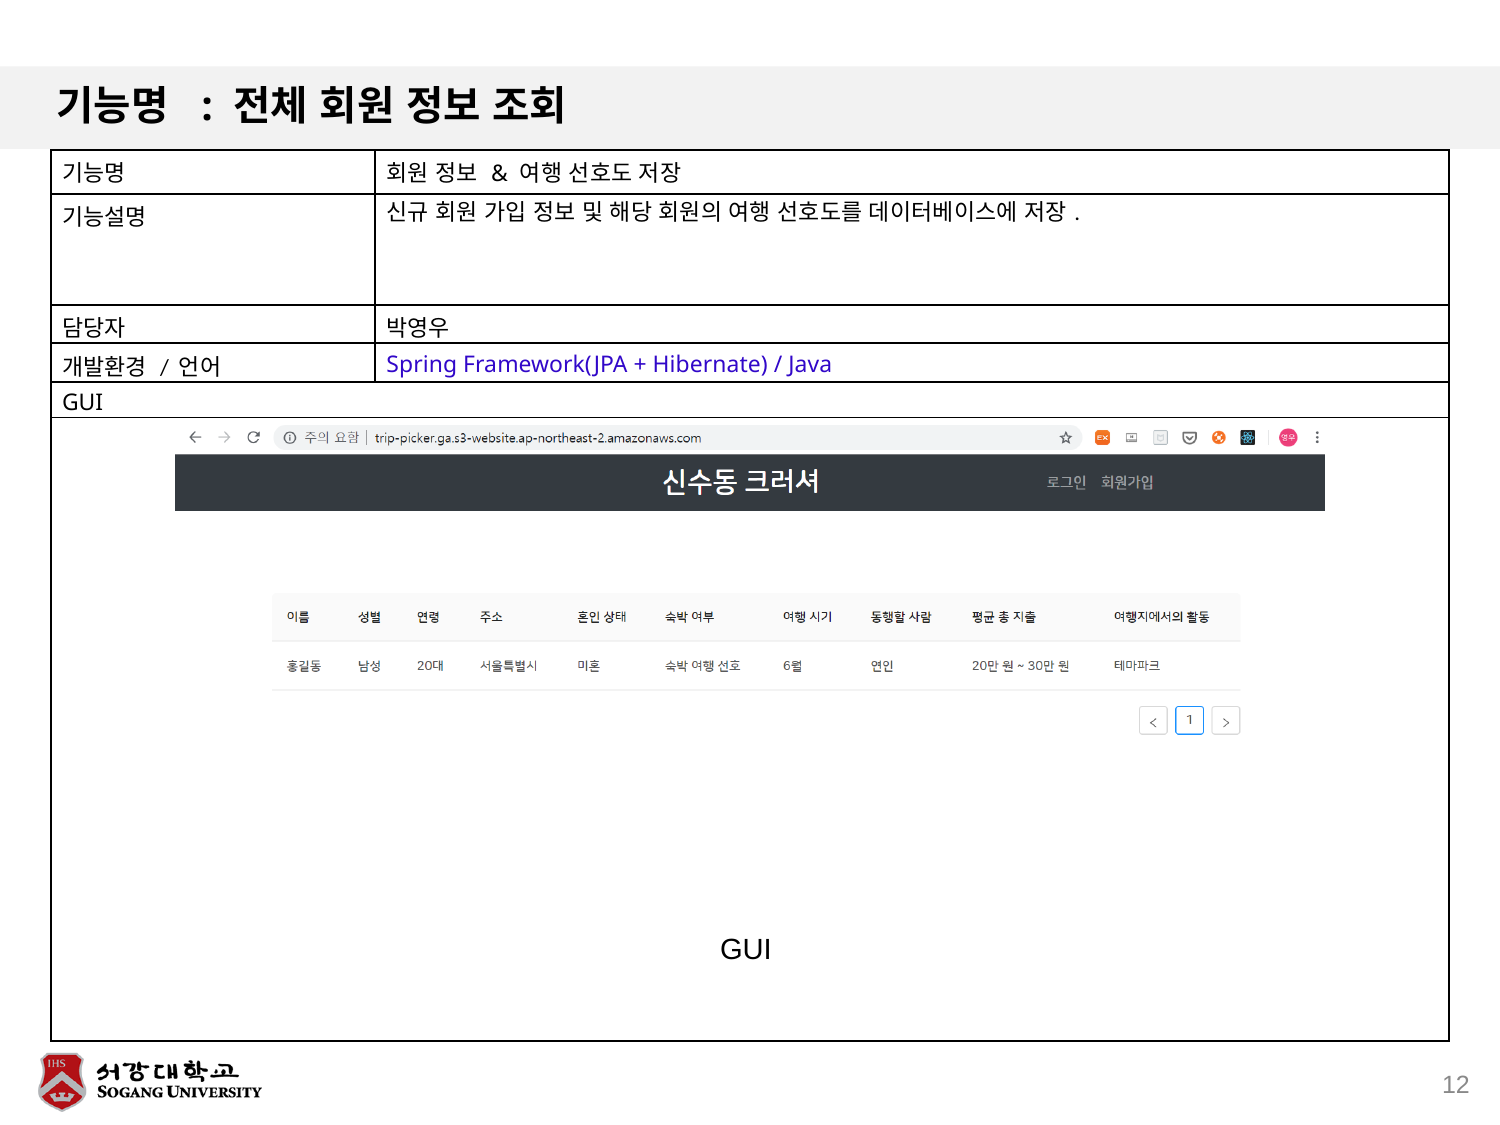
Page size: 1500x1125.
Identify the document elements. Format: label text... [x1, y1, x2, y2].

table_cell 개발환경 / 언어 [52, 344, 374, 381]
table_cell 기능설명 [52, 195, 374, 304]
picture [175, 421, 1325, 1007]
title 기능명 : 전체 회원 정보 조회 [41, 64, 1459, 149]
table_header 기능명 [52, 151, 374, 193]
picture [0, 1031, 294, 1125]
table_cell GUI [52, 383, 1448, 417]
slide_number 12 [1147, 1053, 1485, 1114]
table_cell 담당자 [52, 306, 374, 342]
table_cell [52, 418, 1448, 1040]
table_header 회원 정보 & 여행 선호도 저장 [376, 151, 1448, 193]
table_cell 신규 회원 가입 정보 및 해당 회원의 여행 선호도를 데이터베이스에 저장. [376, 195, 1448, 304]
table_cell 박영우 [376, 306, 1448, 342]
table_cell Spring Framework(JPA + Hibernate) / Java [376, 344, 1448, 381]
